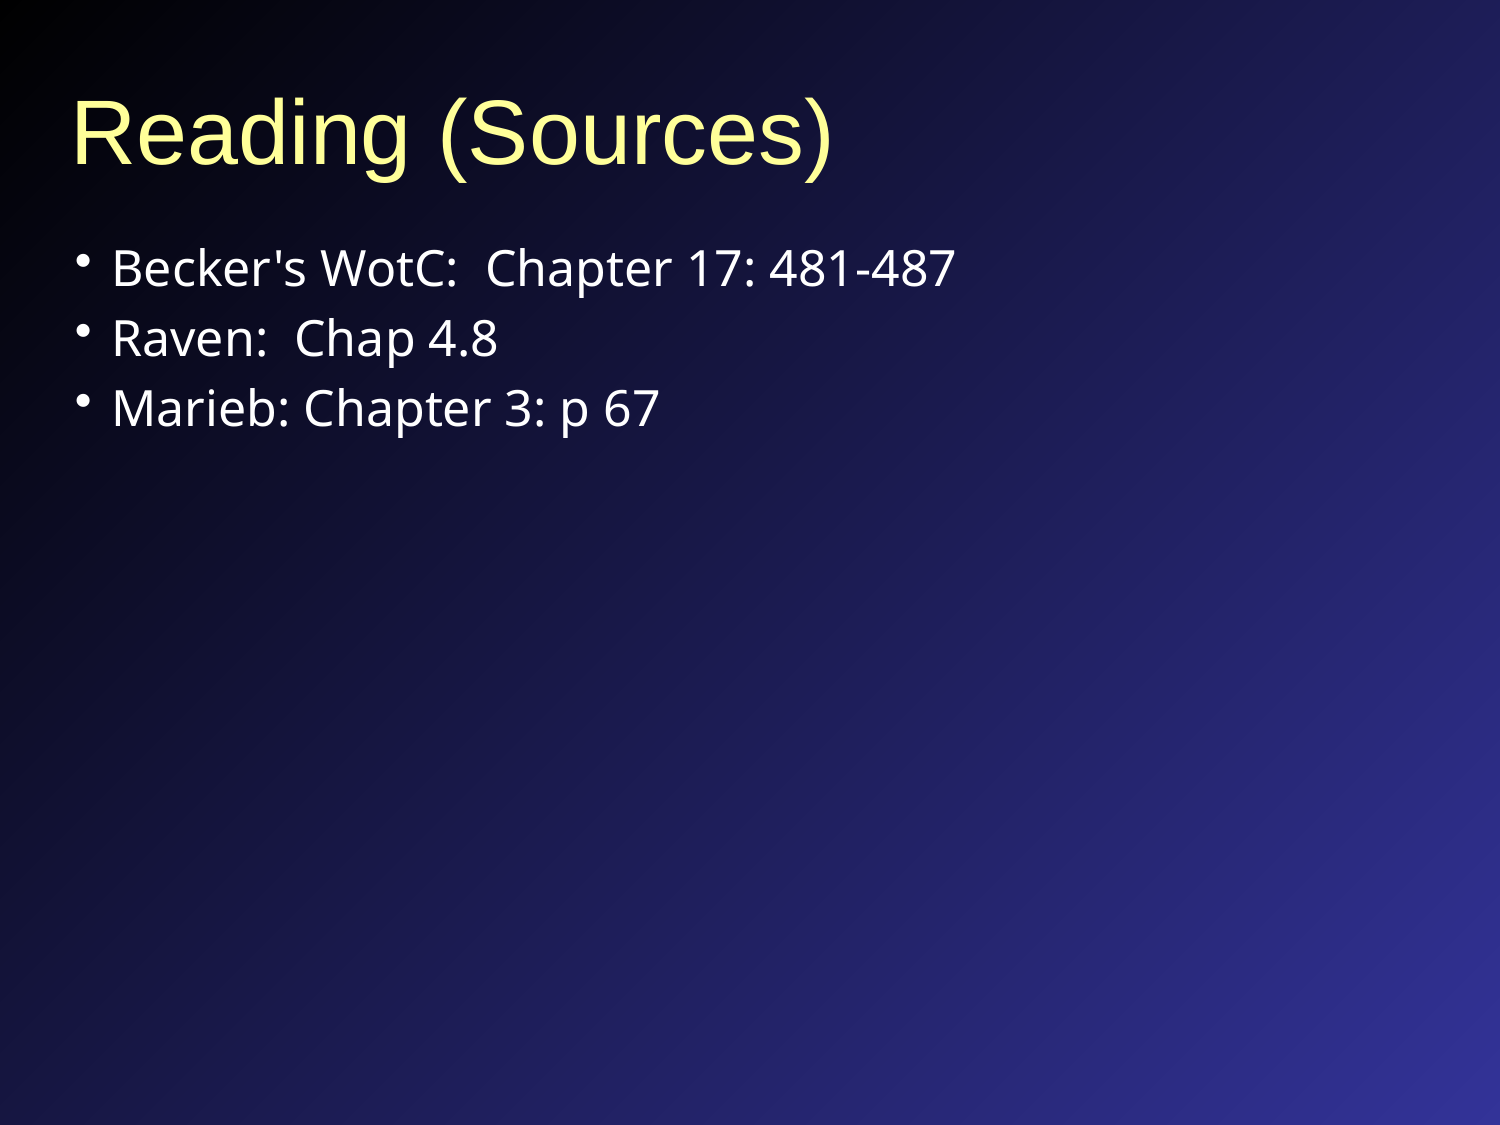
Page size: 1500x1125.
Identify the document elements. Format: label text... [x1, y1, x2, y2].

title Reading (Sources) [55, 65, 1435, 192]
list Becker's WotC: Chapter 17: 481-487 Raven: Chap 4.8 Marieb: Chapter 3: p 67 [59, 228, 1437, 1006]
